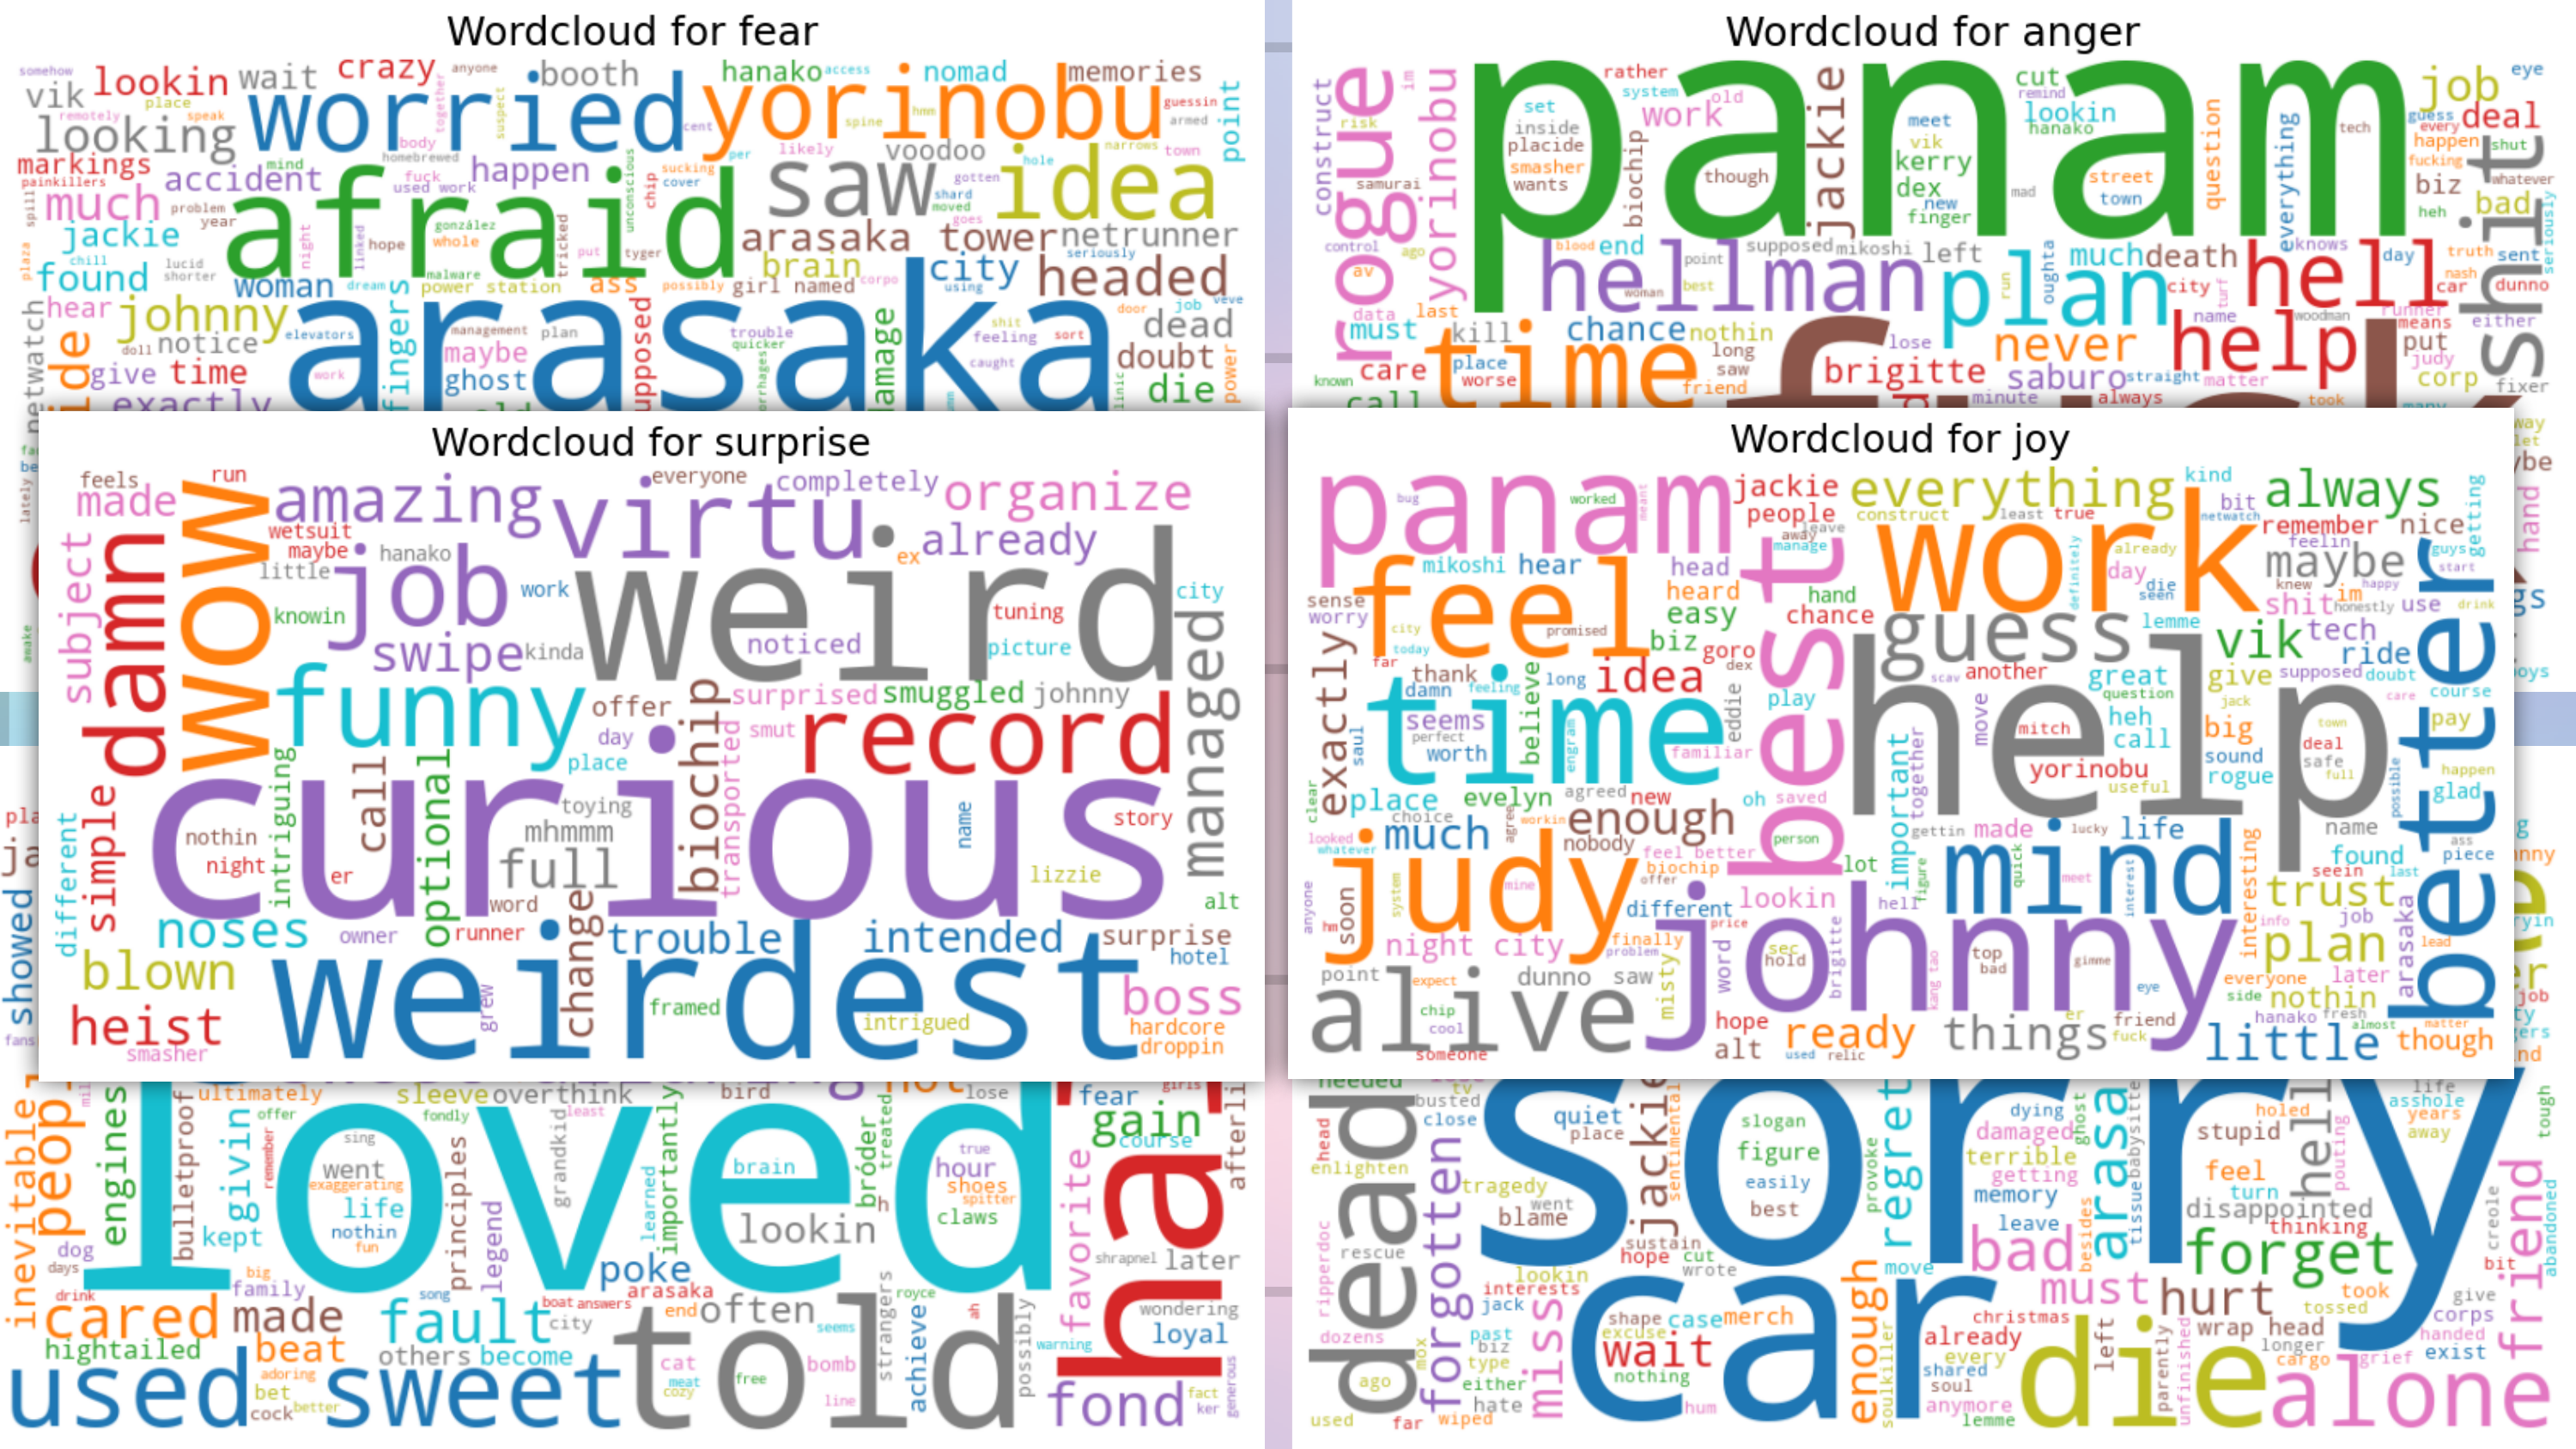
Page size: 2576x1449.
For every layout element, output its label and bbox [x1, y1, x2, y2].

picture [1287, 408, 2514, 1079]
text_box [0, 0, 2576, 1449]
picture [39, 411, 1266, 1082]
